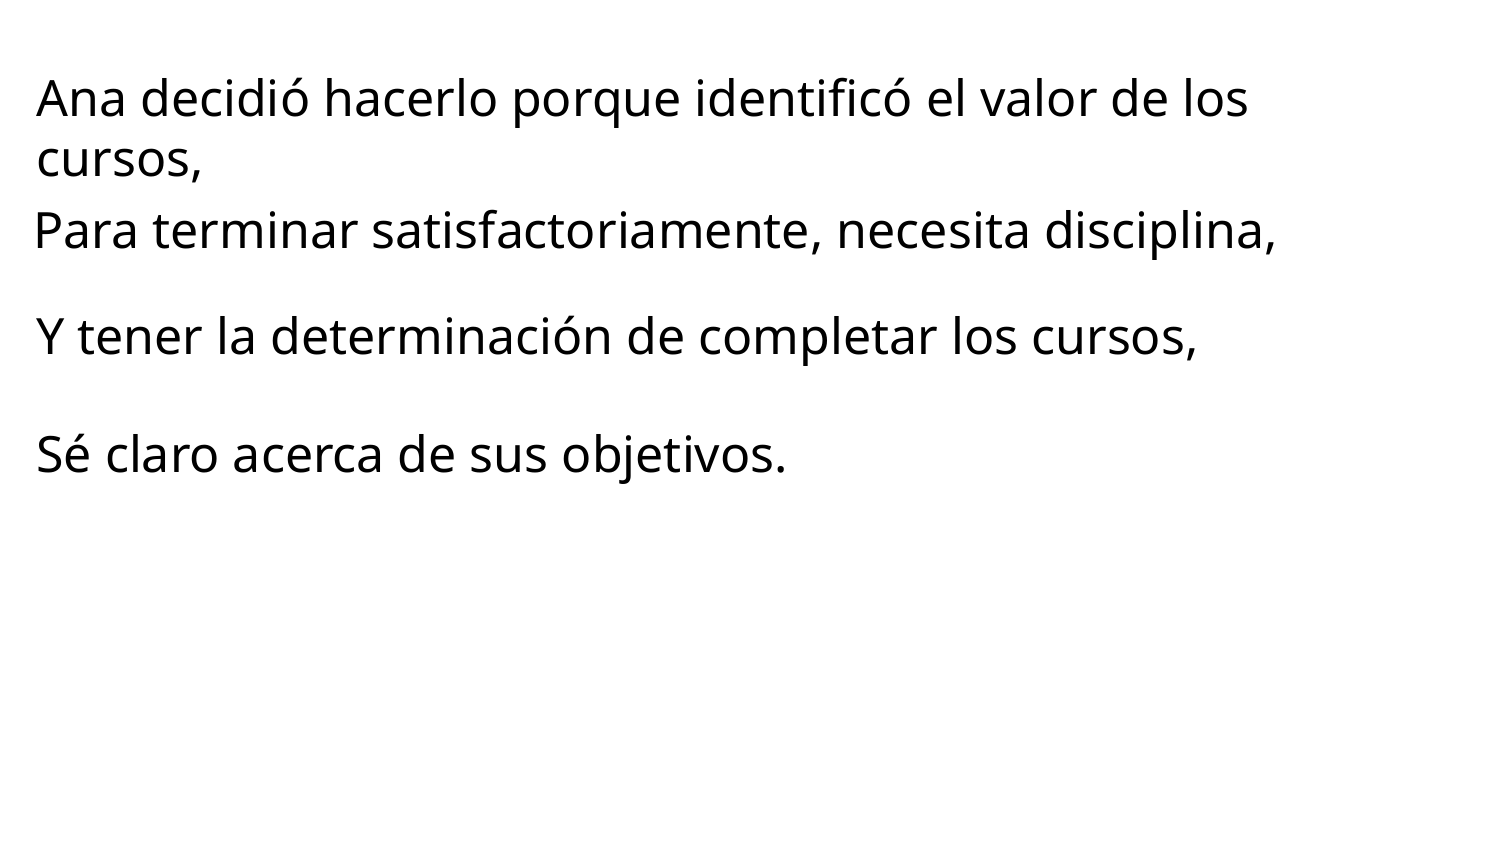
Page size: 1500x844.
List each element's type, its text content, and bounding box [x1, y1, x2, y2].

text_box Sé claro acerca de sus objetivos. [21, 407, 1438, 514]
text_box Y tener la determinación de completar los cursos, [21, 289, 1438, 395]
text_box Para terminar satisfactoriamente, necesita disciplina, [18, 183, 1435, 290]
text_box Ana decidió hacerlo porque identificó el valor de los cursos, [21, 51, 1438, 158]
